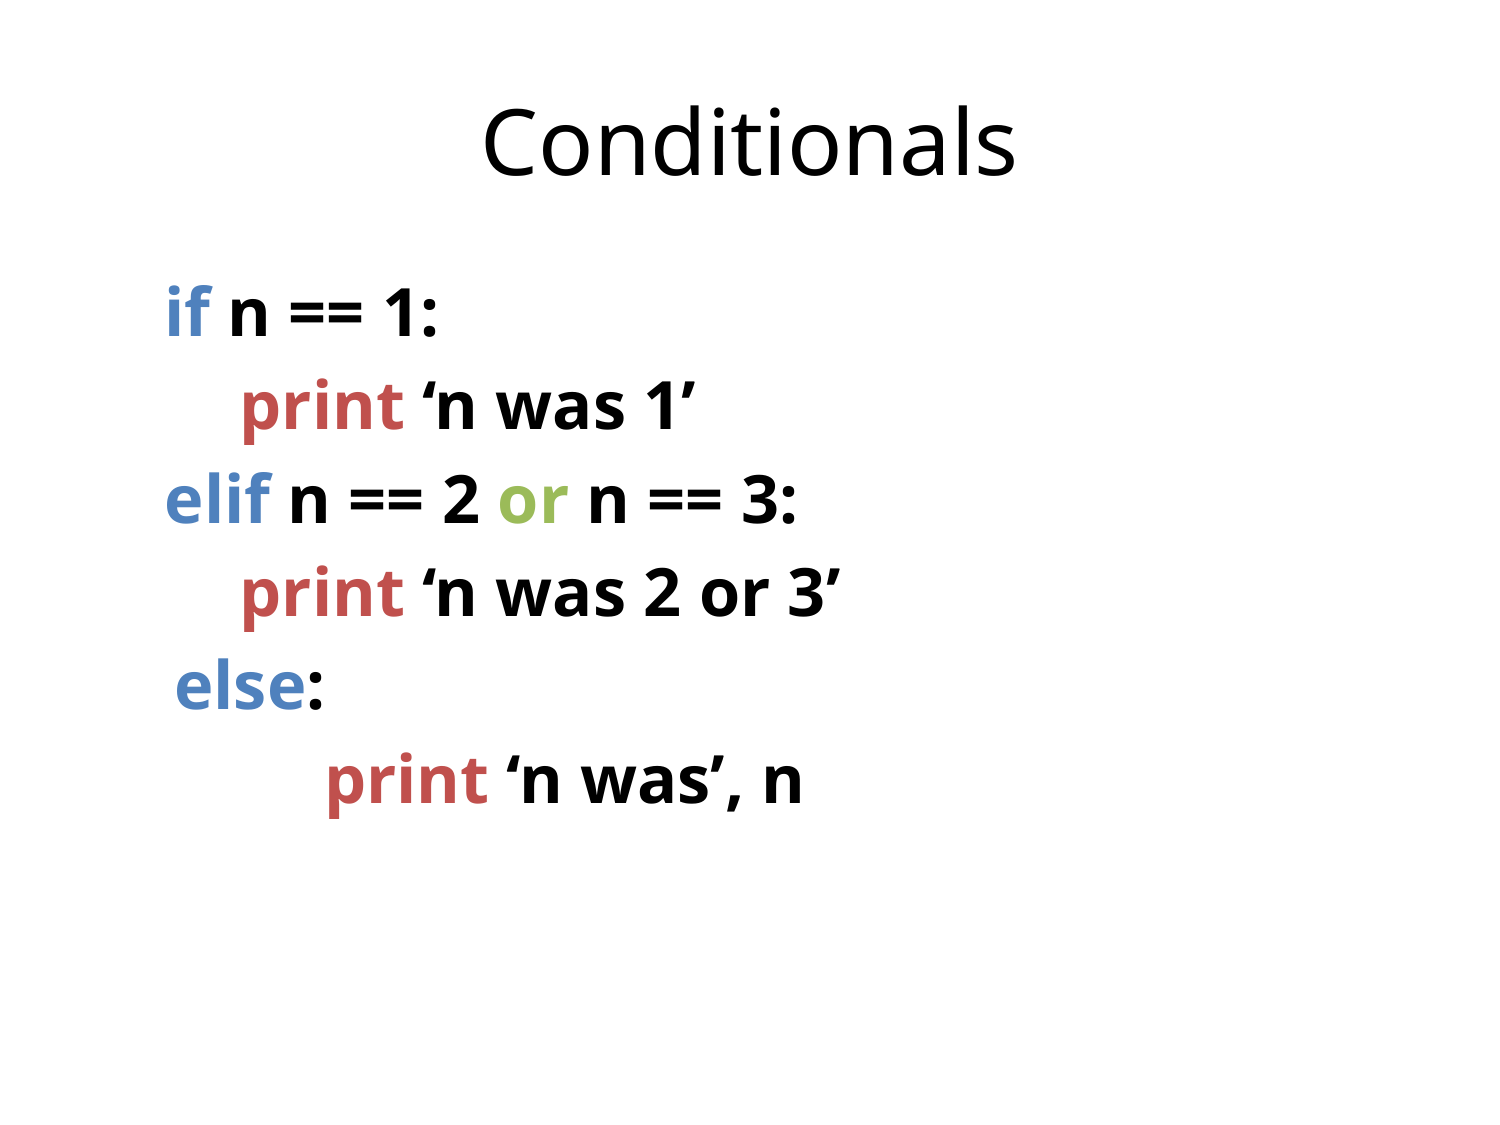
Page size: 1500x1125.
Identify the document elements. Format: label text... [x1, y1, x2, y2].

text_box if n == 1: print ‘n was 1’ elif n == 2 or n == 3: print ‘n was 2 or 3’ else: print ‘n was’, n [74, 262, 1425, 1005]
text_box Conditionals [74, 45, 1425, 233]
